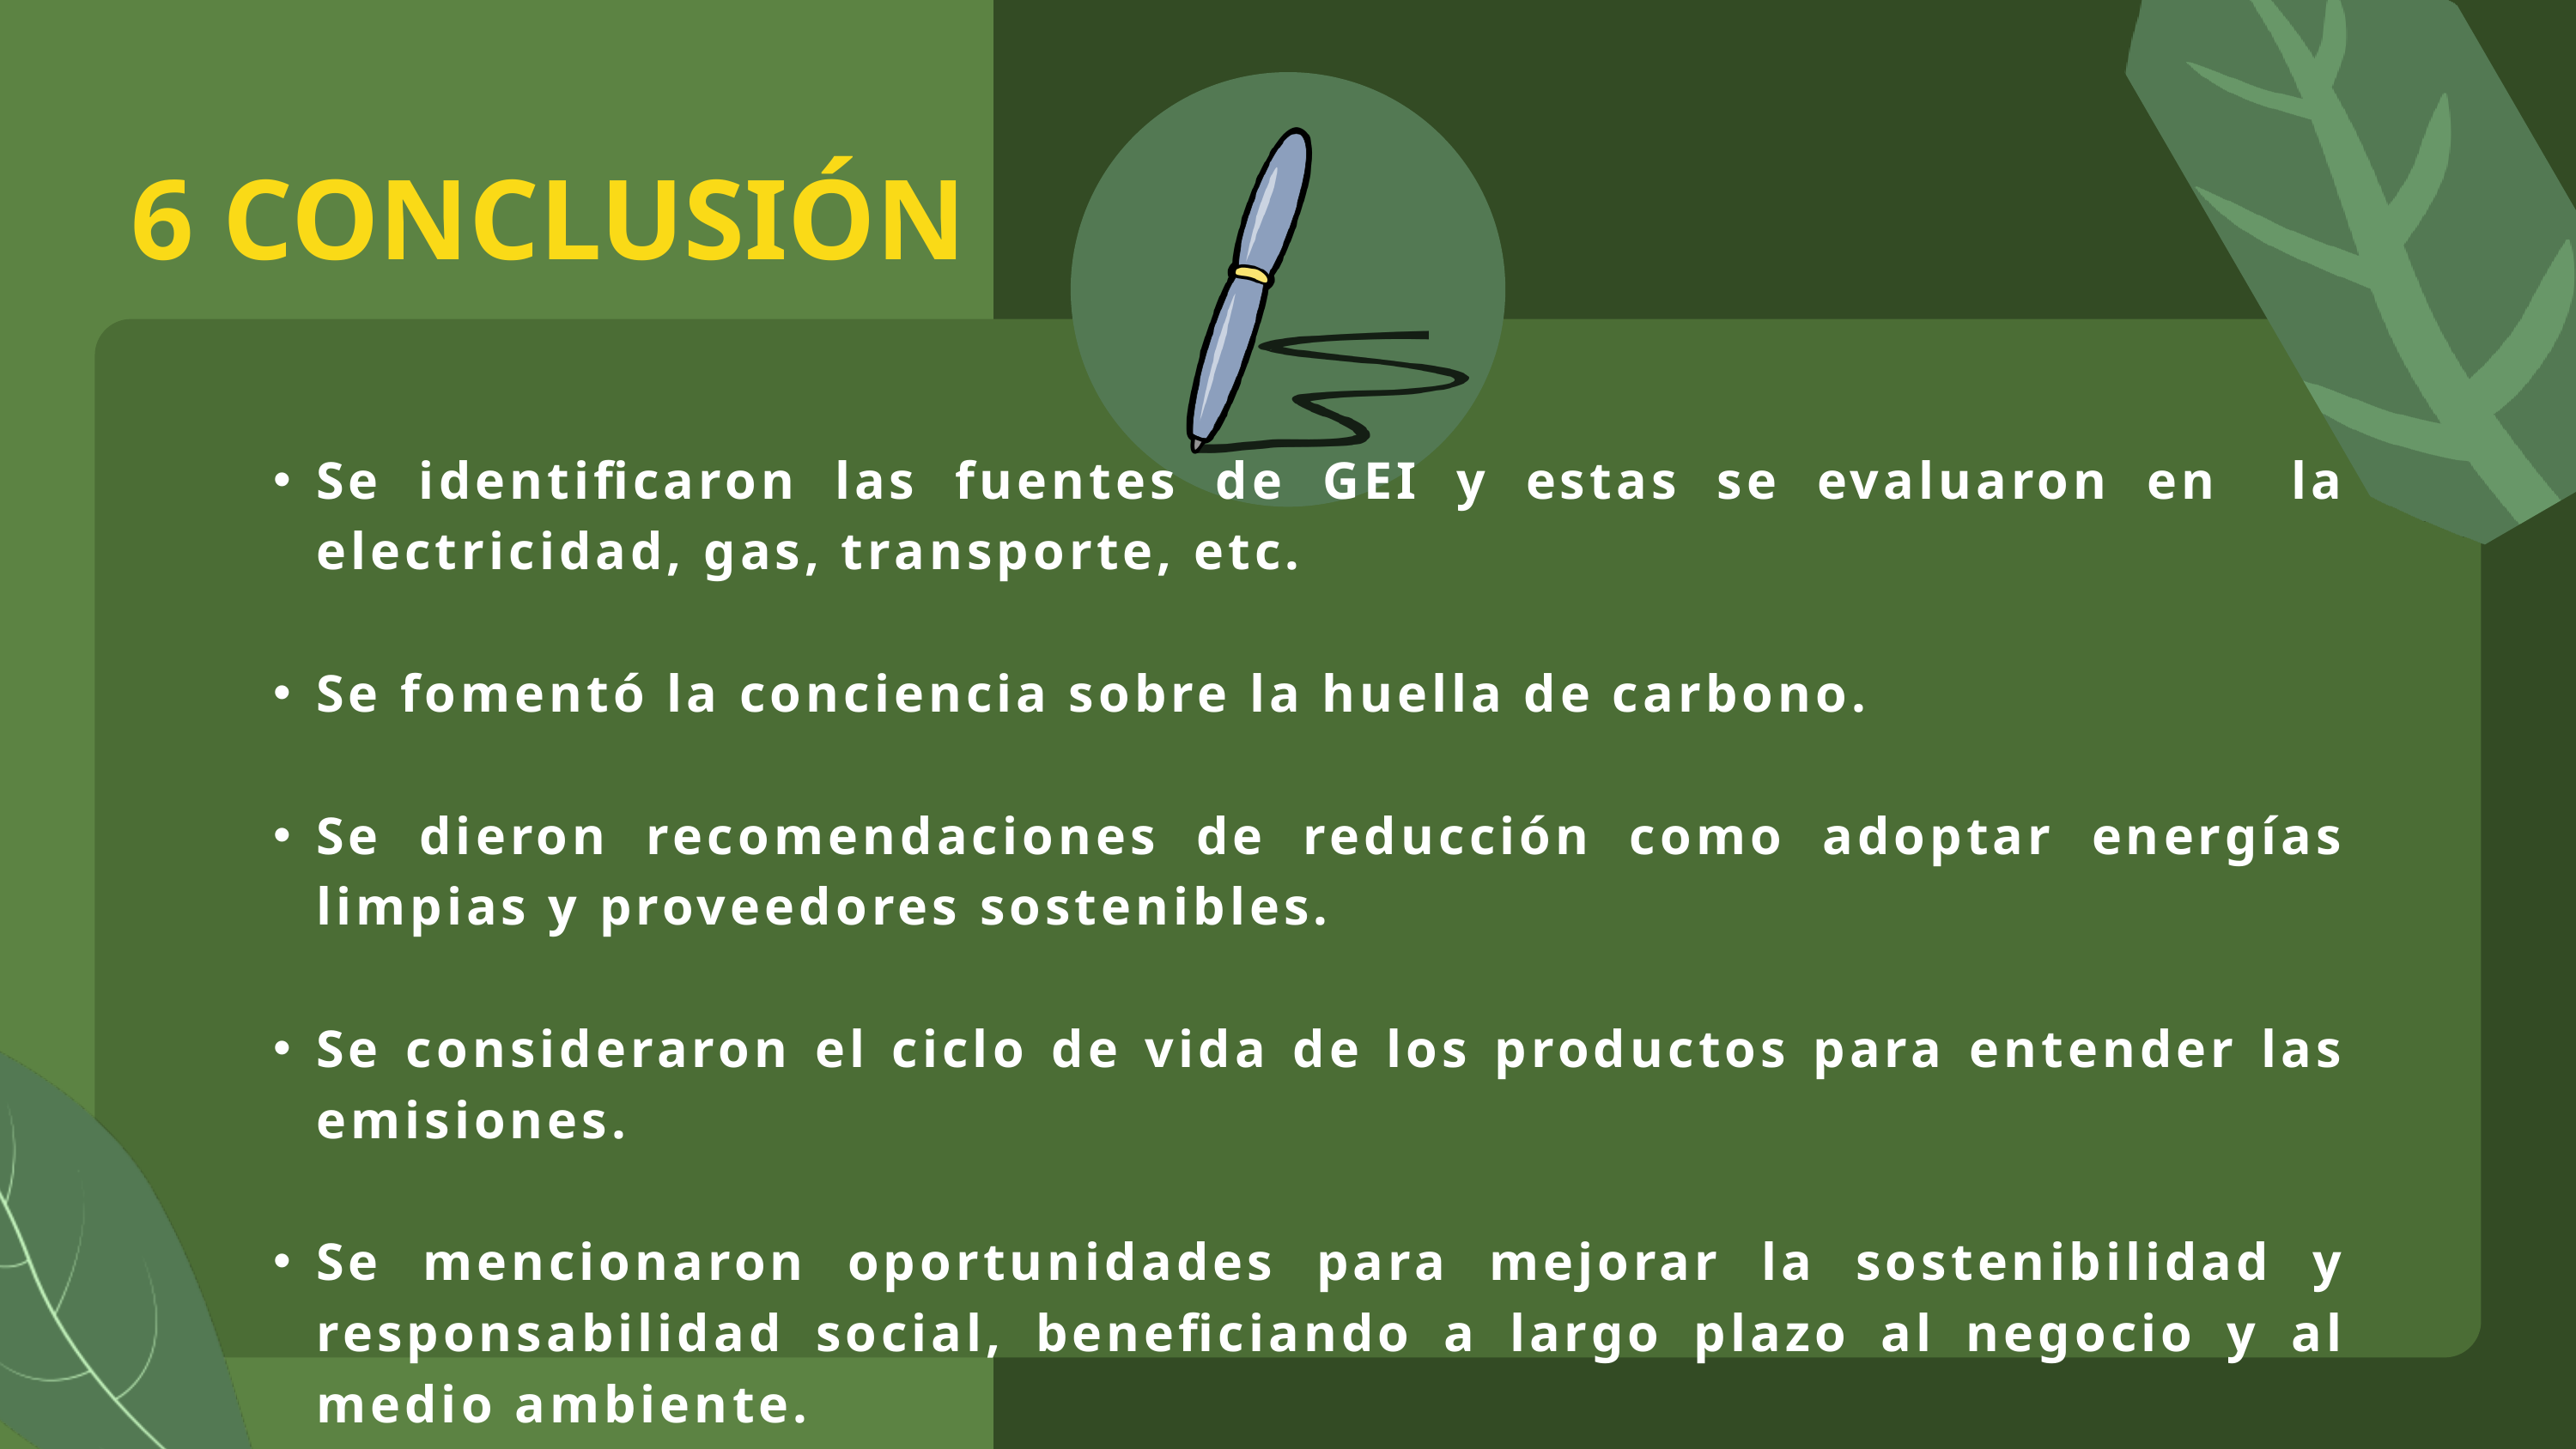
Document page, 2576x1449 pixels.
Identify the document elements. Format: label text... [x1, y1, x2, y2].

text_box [993, 0, 2576, 1449]
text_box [94, 318, 2482, 1358]
text_box [0, 977, 229, 1449]
text_box 6 CONCLUSIÓN [0, 127, 987, 282]
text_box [1070, 71, 1506, 507]
text_box Se identificaron las fuentes de GEI y estas se evaluaron en la electricidad, gas, transporte, etc. Se fomentó la conciencia sobre la huella de carbono. Se dieron recomendaciones de reducción como adoptar energías limpias y proveedores sostenibles. Se consideraron el ciclo de vida de los productos para entender las emisiones. Se mencionaron oportunidades para mejorar la sostenibilidad y responsabilidad social, beneficiando a largo plazo al negocio y al medio ambiente. [229, 1367, 987, 1449]
